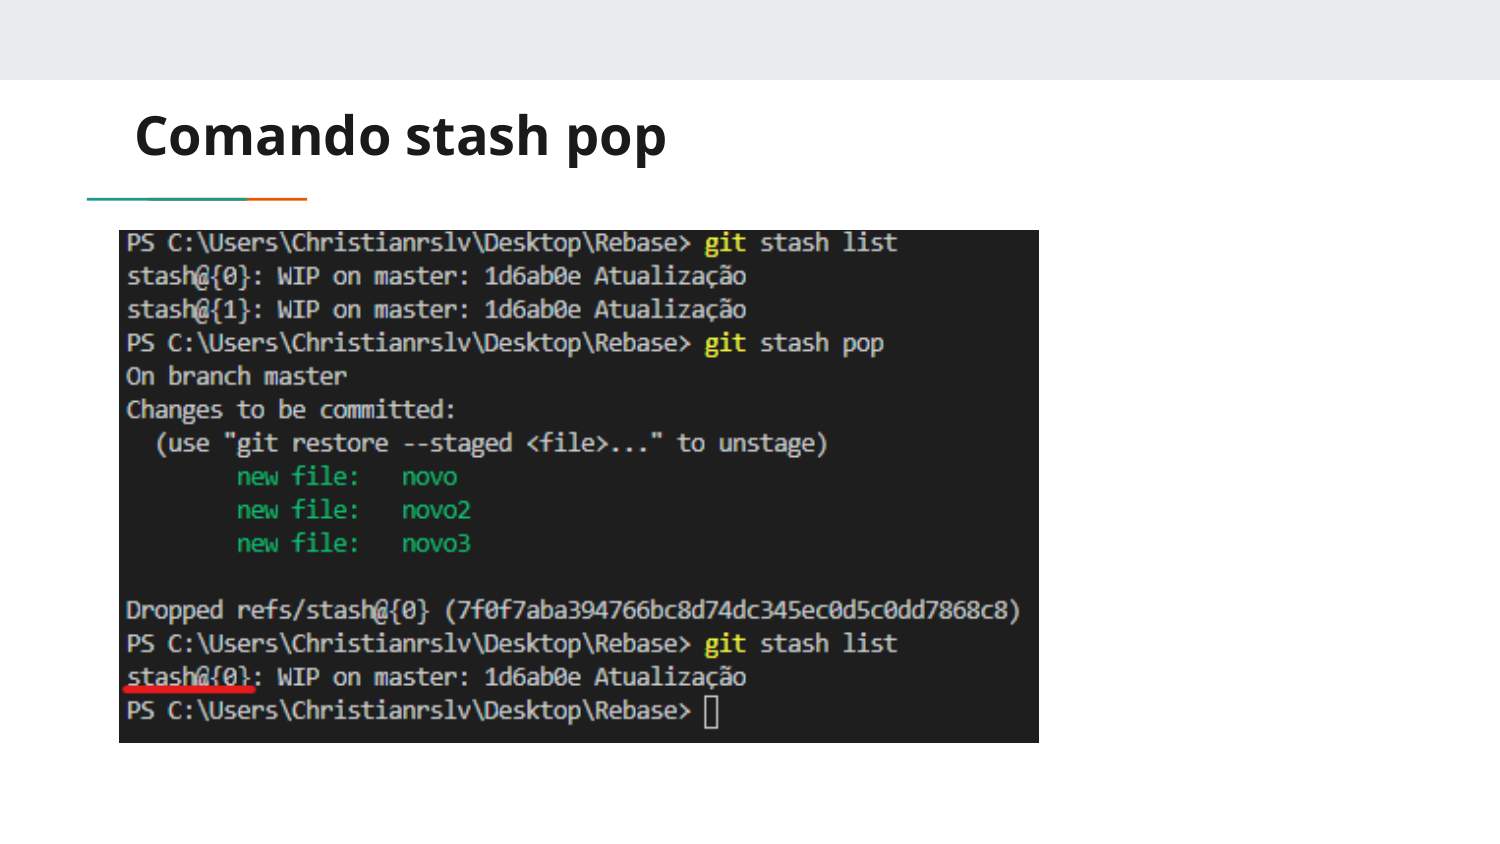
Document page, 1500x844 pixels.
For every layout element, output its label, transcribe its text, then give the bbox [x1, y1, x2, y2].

picture [119, 229, 1040, 744]
title Comando stash pop [119, 86, 1381, 175]
